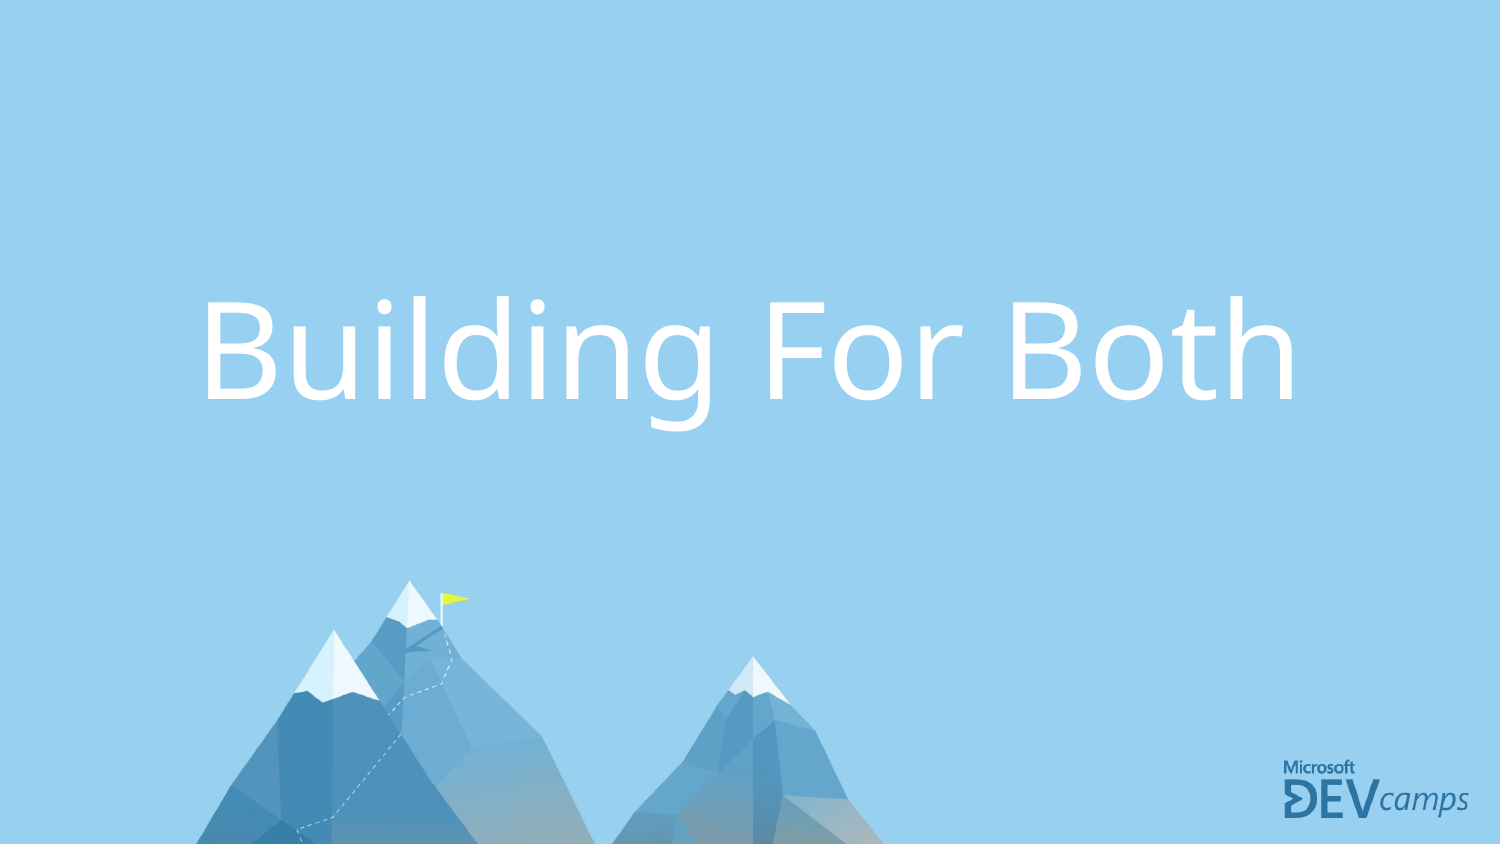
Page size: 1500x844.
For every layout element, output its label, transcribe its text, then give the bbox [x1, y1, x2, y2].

text_box Building For Both [33, 256, 1467, 478]
picture [0, 0, 1500, 844]
